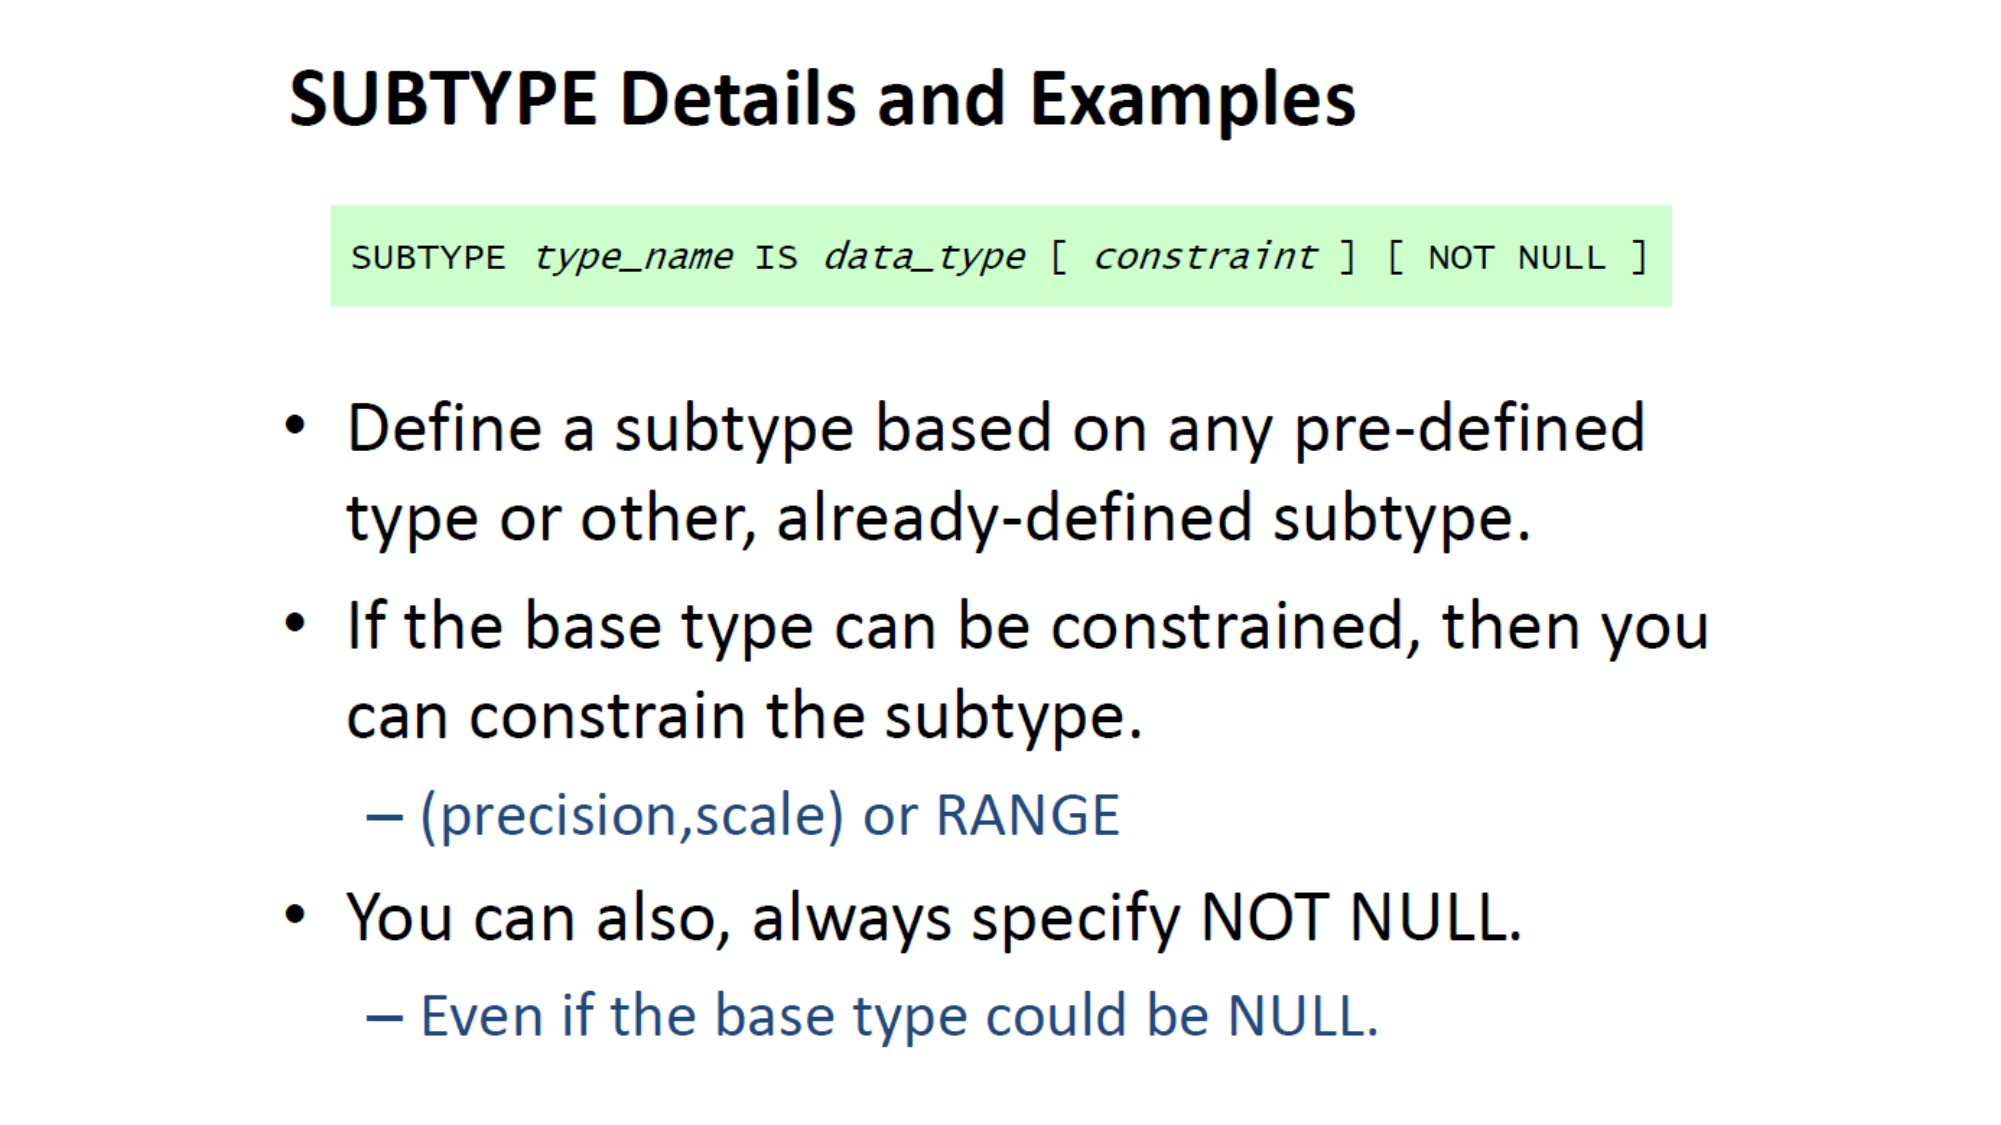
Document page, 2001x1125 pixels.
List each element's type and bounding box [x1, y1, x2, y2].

picture [250, 51, 1743, 1069]
